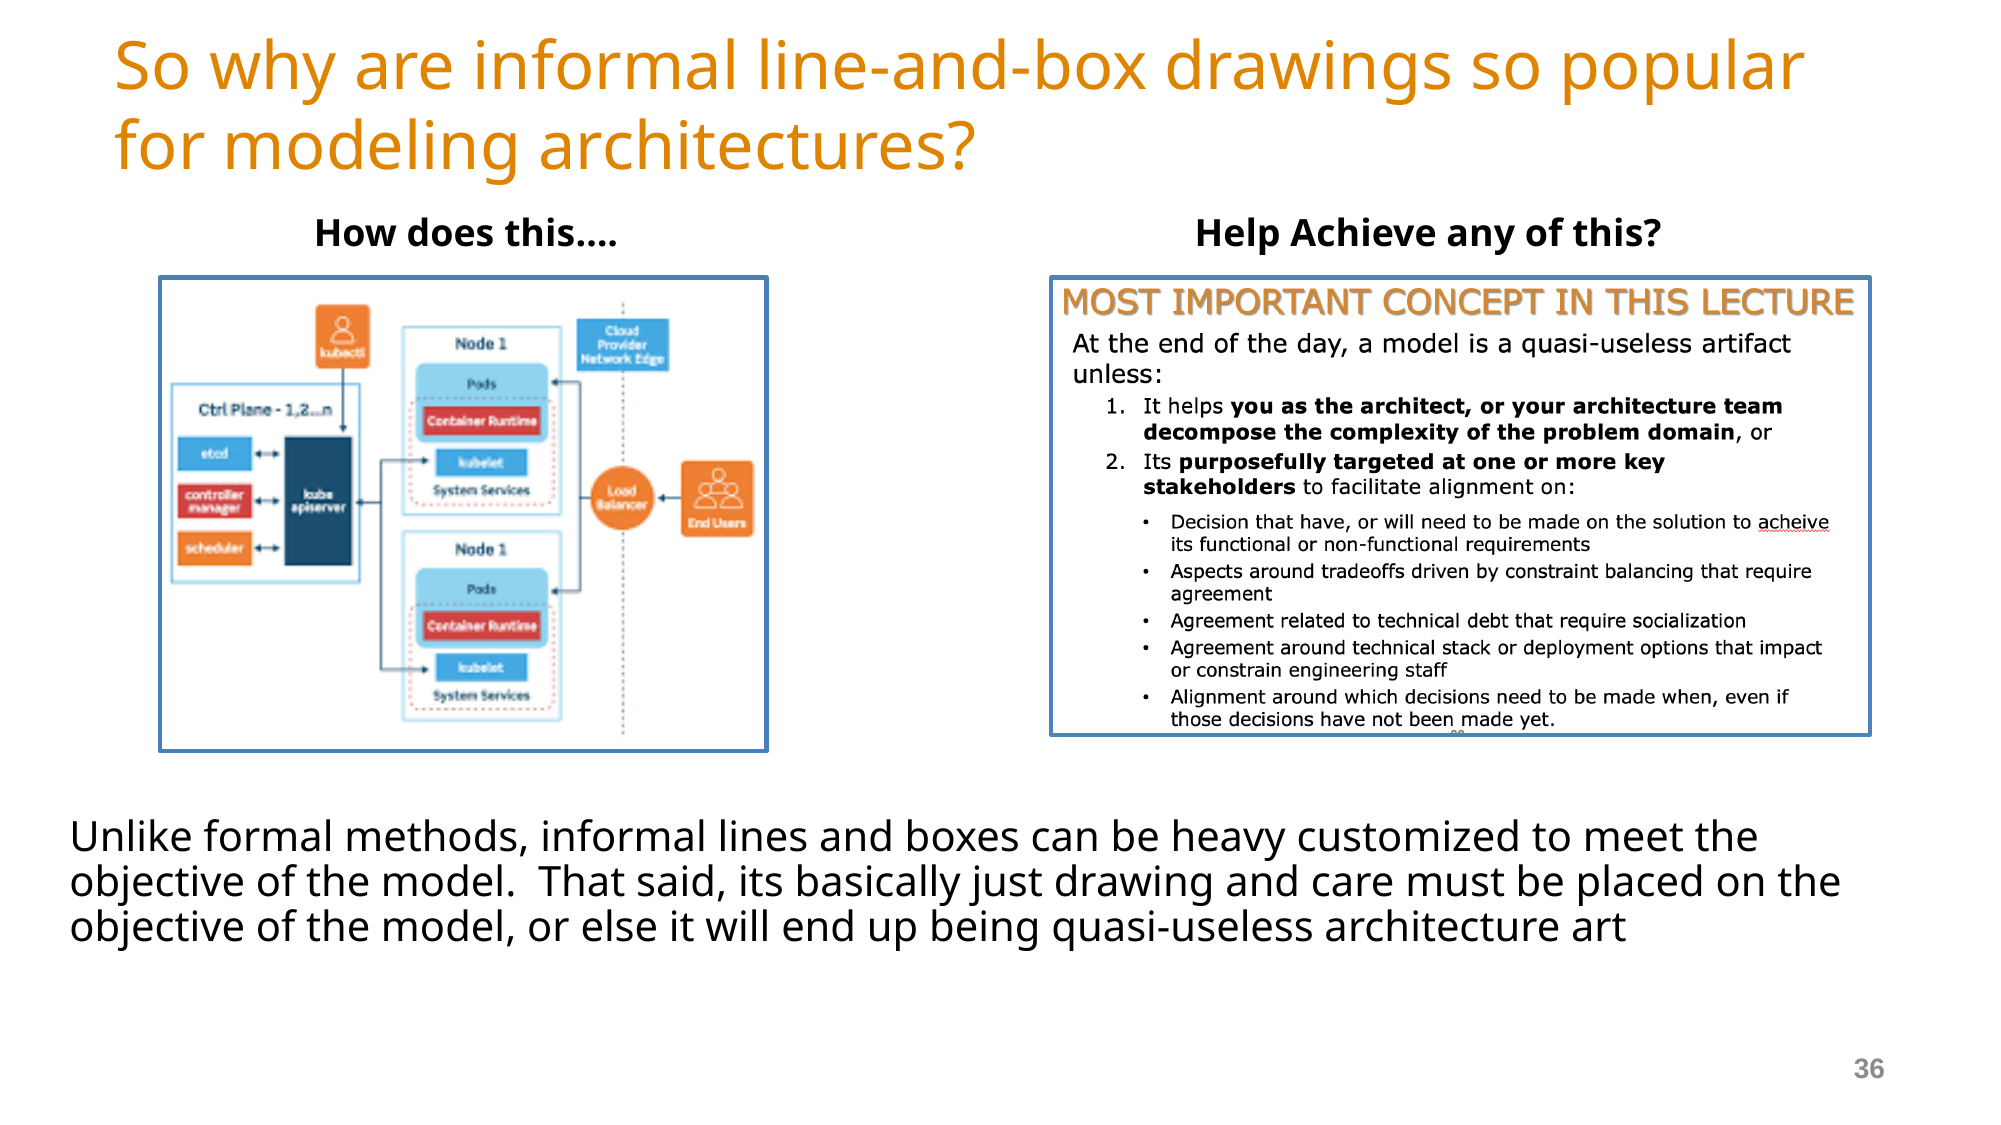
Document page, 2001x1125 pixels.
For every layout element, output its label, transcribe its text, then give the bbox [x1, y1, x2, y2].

text_box How does this…. [236, 206, 696, 262]
text_box Help Achieve any of this? [1126, 206, 1731, 262]
slide_number 36 [1433, 1039, 1900, 1100]
picture [161, 279, 765, 750]
text_box Unlike formal methods, informal lines and boxes can be heavy customized to meet the objective of the model. That said, its basically just drawing and care must be placed on the objective of the model, or else it will end up being quasi-useless architecture art [54, 808, 1946, 958]
picture [1053, 279, 1868, 734]
title So why are informal line-and-box drawings so popular for modeling architectures? [99, 45, 1900, 160]
